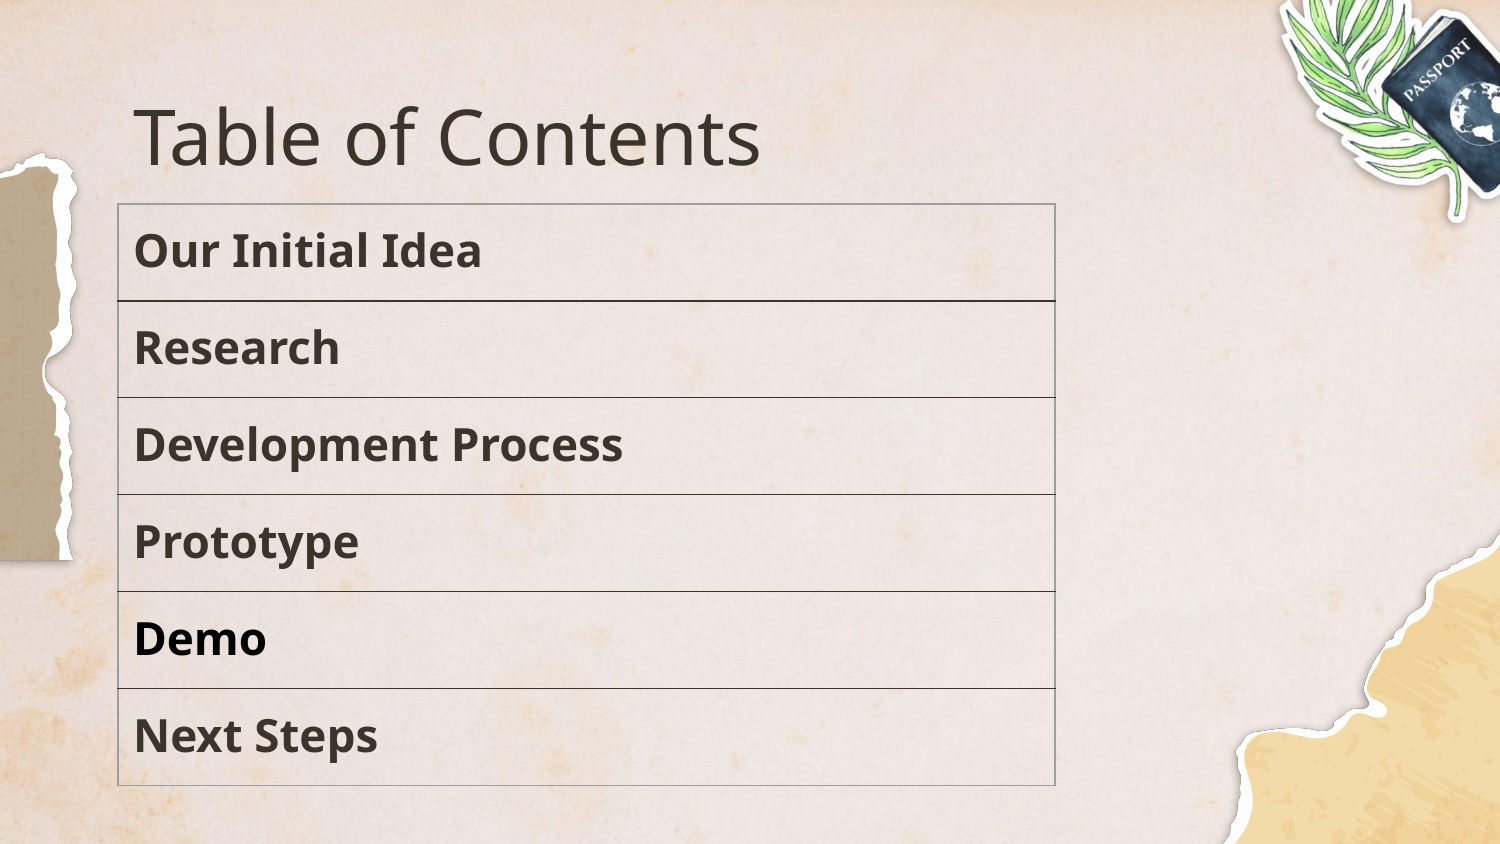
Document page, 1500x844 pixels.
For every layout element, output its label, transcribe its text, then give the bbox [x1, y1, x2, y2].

table_cell Development Process [119, 398, 1054, 494]
table_cell Next Steps [119, 689, 1054, 785]
table_cell Demo [119, 592, 1054, 688]
table_cell Research [119, 302, 1054, 397]
table_header Our Initial Idea [119, 205, 1054, 300]
table_cell Prototype [119, 495, 1054, 591]
picture [0, 0, 1500, 844]
title Table of Contents [118, 72, 1220, 167]
